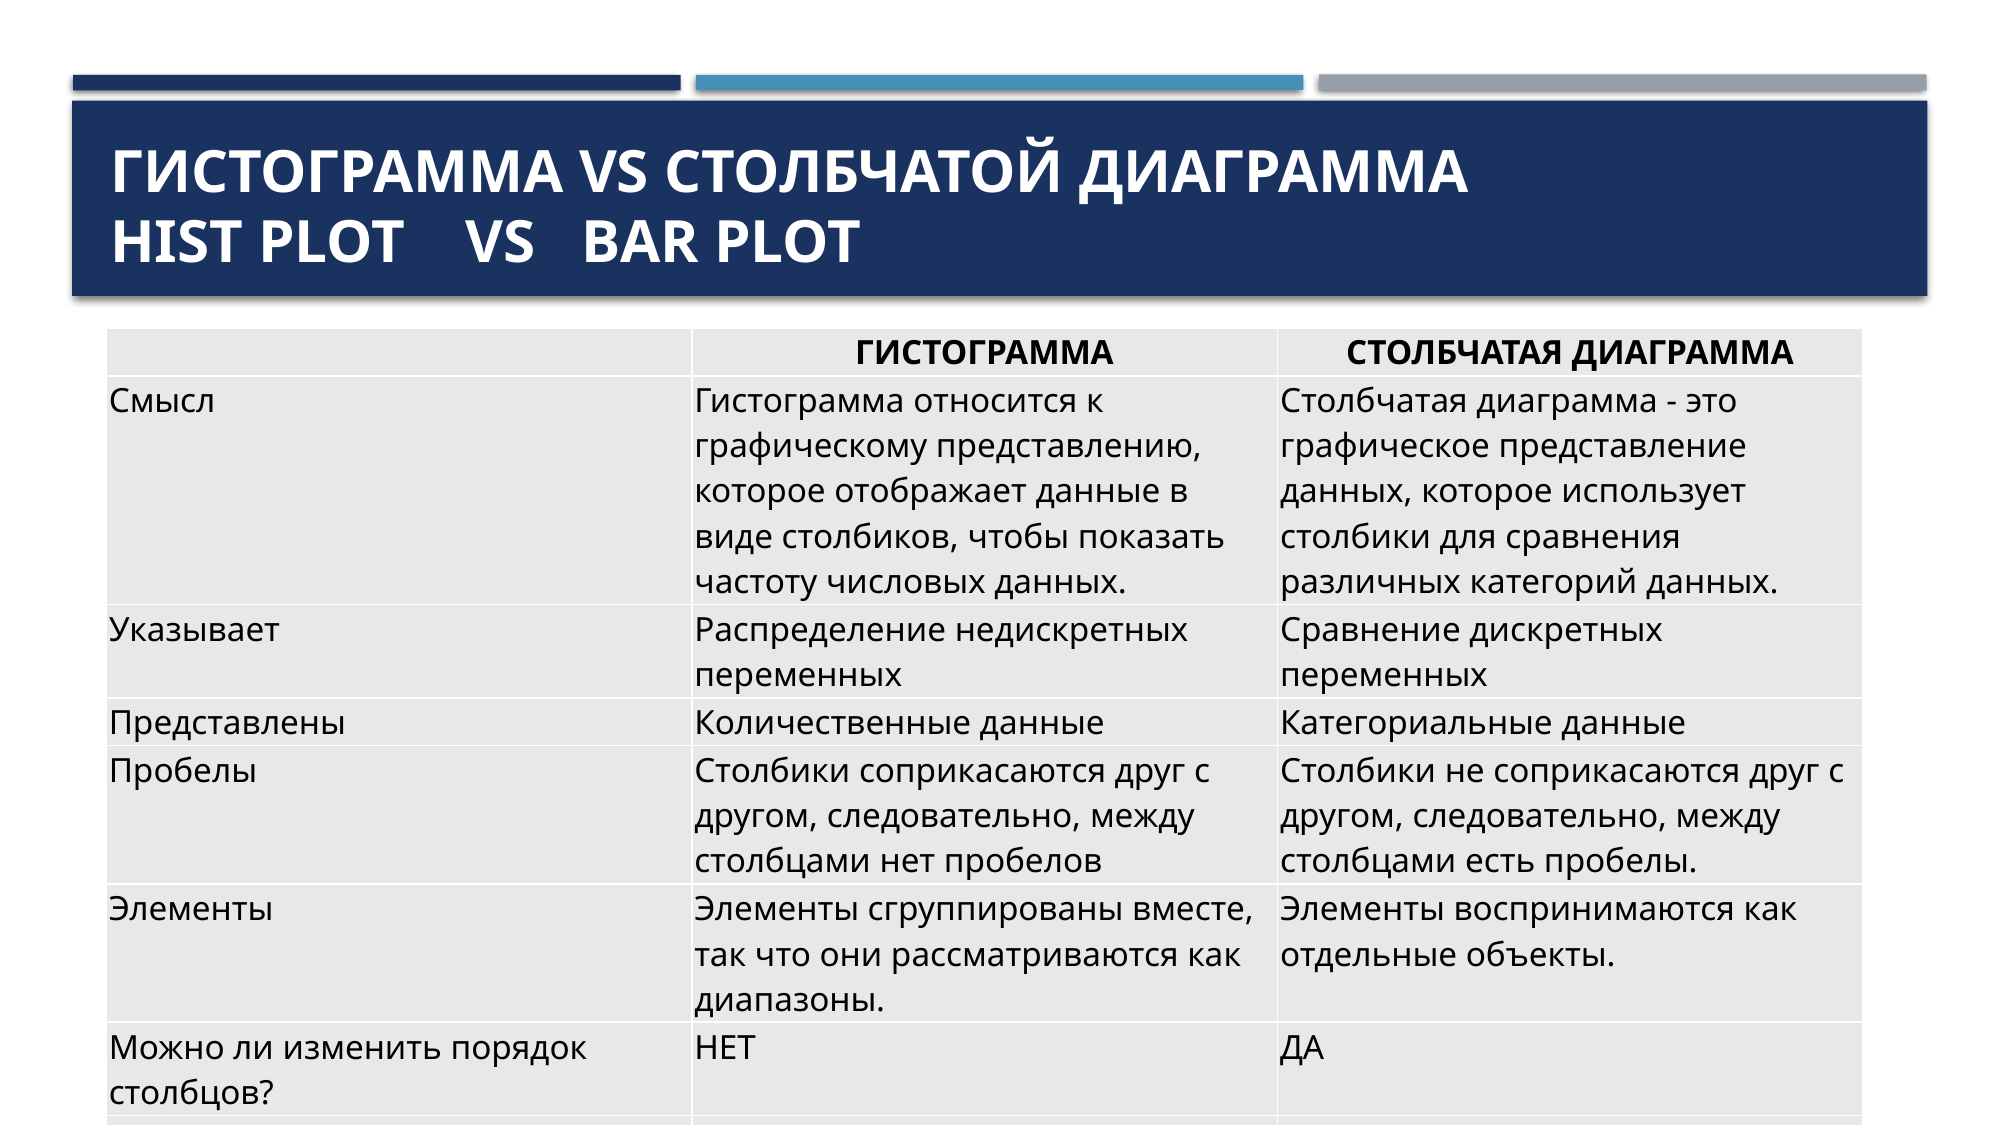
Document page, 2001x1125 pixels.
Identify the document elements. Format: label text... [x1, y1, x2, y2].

table_cell Можно ли изменить порядок столбцов? [107, 1023, 691, 1115]
table_cell Категориальные данные [1278, 699, 1862, 745]
table_cell Элементы воспринимаются как отдельные объекты. [1278, 885, 1862, 1021]
table_cell Ширина столбцов [107, 1116, 691, 1125]
table_header ГИСТОГРАММА [693, 329, 1277, 375]
table_cell Столбчатая диаграмма - это графическое представление данных, которое использует столбики для сравнения различных категорий данных. [1278, 377, 1862, 604]
table_cell Столбики соприкасаются друг с другом, следовательно, между столбцами нет пробелов [693, 746, 1277, 883]
table_cell Элементы сгруппированы вместе, так что они рассматриваются как диапазоны. [693, 885, 1277, 1021]
table_cell Элементы [107, 885, 691, 1021]
table_cell Распределение недискретных переменных [693, 605, 1277, 697]
table_cell НЕТ [693, 1023, 1277, 1115]
table_cell Количественные данные [693, 699, 1277, 745]
table_cell Пробелы [107, 746, 691, 883]
table_cell То же самое [1278, 1116, 1862, 1125]
table_cell Необязательно быть одинаковыми [693, 1116, 1277, 1125]
table_cell Столбики не соприкасаются друг с другом, следовательно, между столбцами есть пробелы. [1278, 746, 1862, 883]
table_cell Сравнение дискретных переменных [1278, 605, 1862, 697]
table_header [107, 329, 691, 375]
table_cell Смысл [107, 377, 691, 604]
table_header СТОЛБЧАТАЯ ДИАГРАММА [1278, 329, 1862, 375]
table_cell Указывает [107, 605, 691, 697]
table_cell ДА [1278, 1023, 1862, 1115]
table_cell Гистограмма относится к графическому представлению, которое отображает данные в виде столбиков, чтобы показать частоту числовых данных. [693, 377, 1277, 604]
title ГИСТОГРАММА VS Столбчатой диаграмма Hist plot VS Bar plot [95, 115, 1905, 282]
table_cell Представлены [107, 699, 691, 745]
